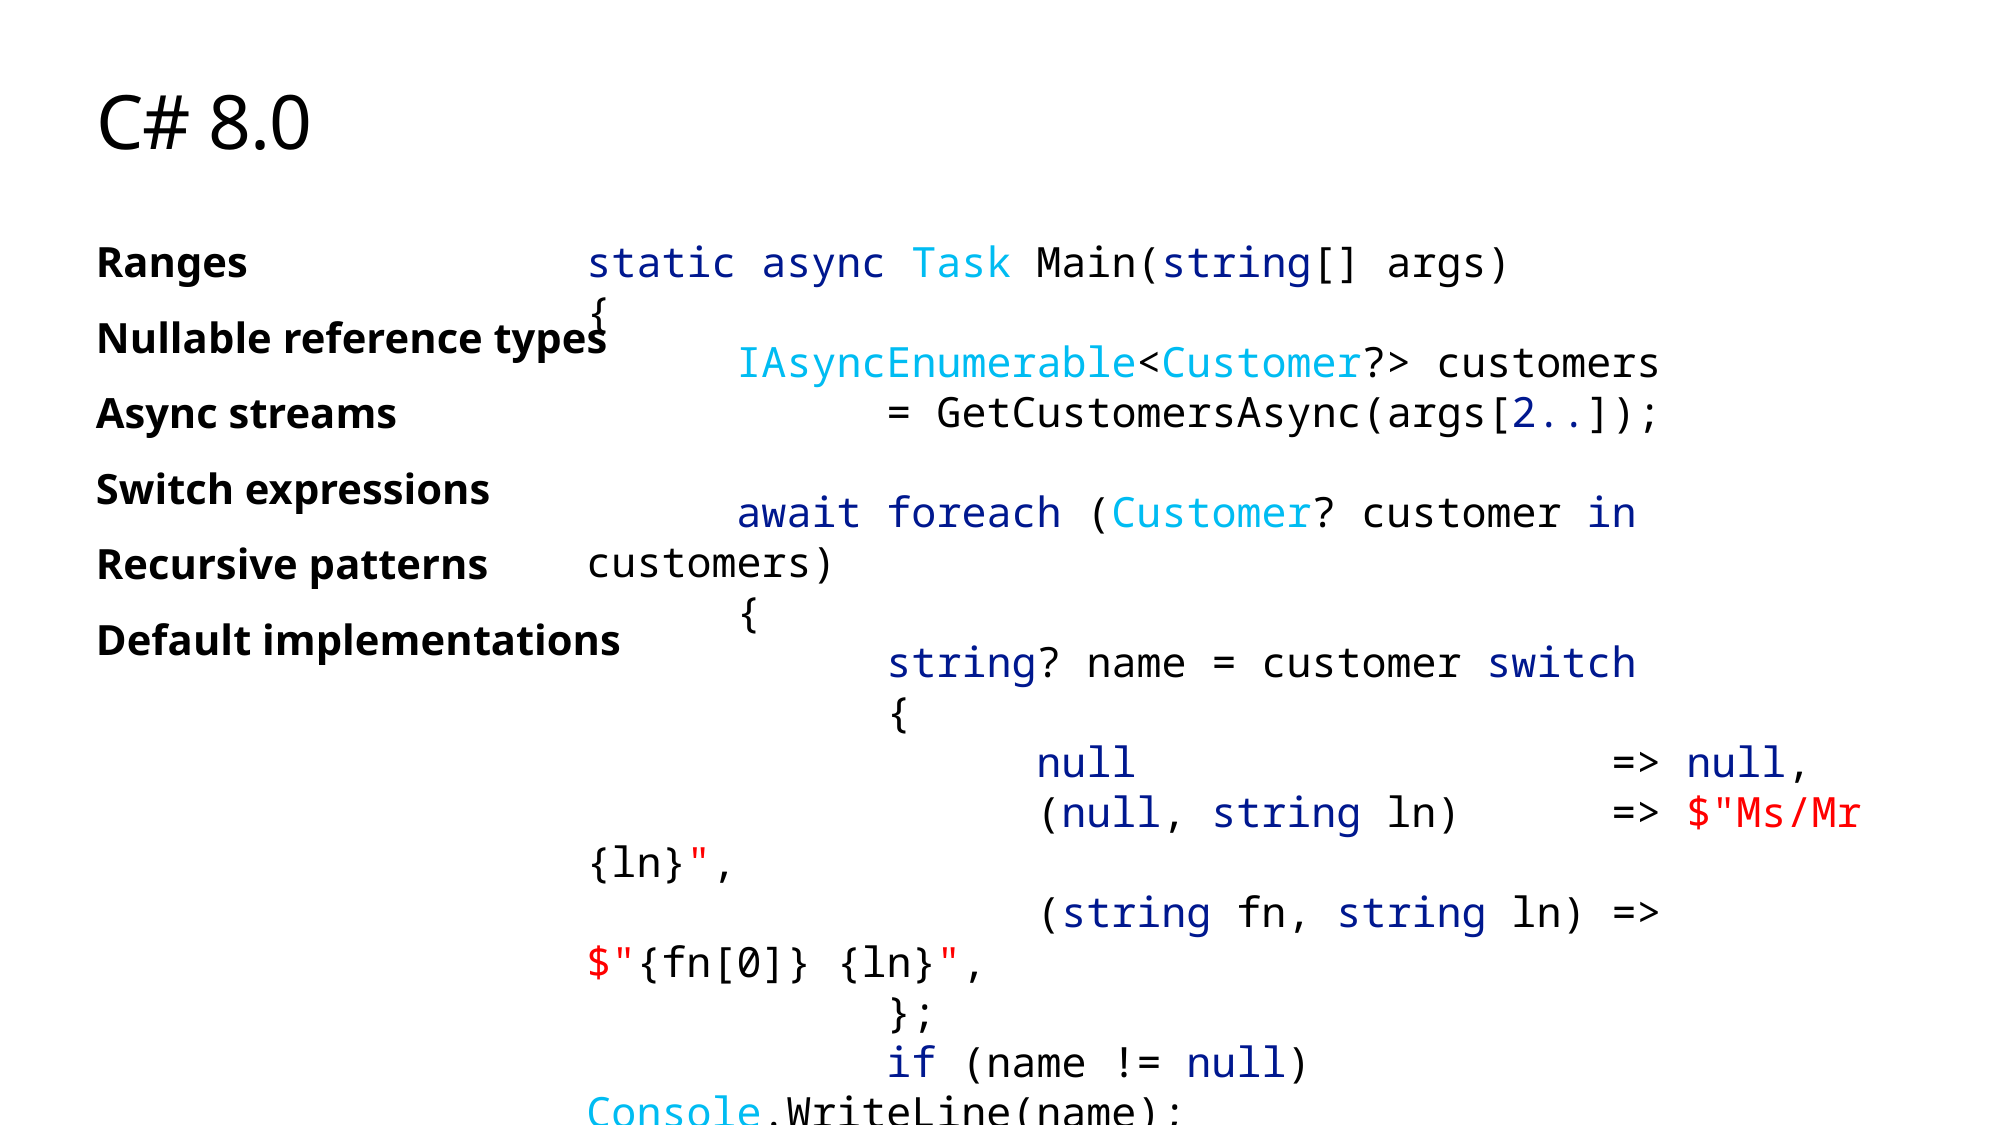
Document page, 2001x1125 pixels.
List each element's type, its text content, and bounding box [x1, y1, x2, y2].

list static async Task Main(string[] args) { IAsyncEnumerable<Customer?> customers = GetCustomersAsync(args[2..]); await foreach (Customer? customer in customers) { string? name = customer switch { null => null, (null, string ln) => $"Ms/Mr {ln}", (string fn, string ln) => $"{fn[0]} {ln}", }; if (name != null) Console.WriteLine(name); } } [586, 235, 1904, 1044]
list Ranges Nullable reference types Async streams Switch expressions Recursive patterns Default implementations [95, 235, 586, 741]
title C# 8.0 [96, 75, 1904, 166]
